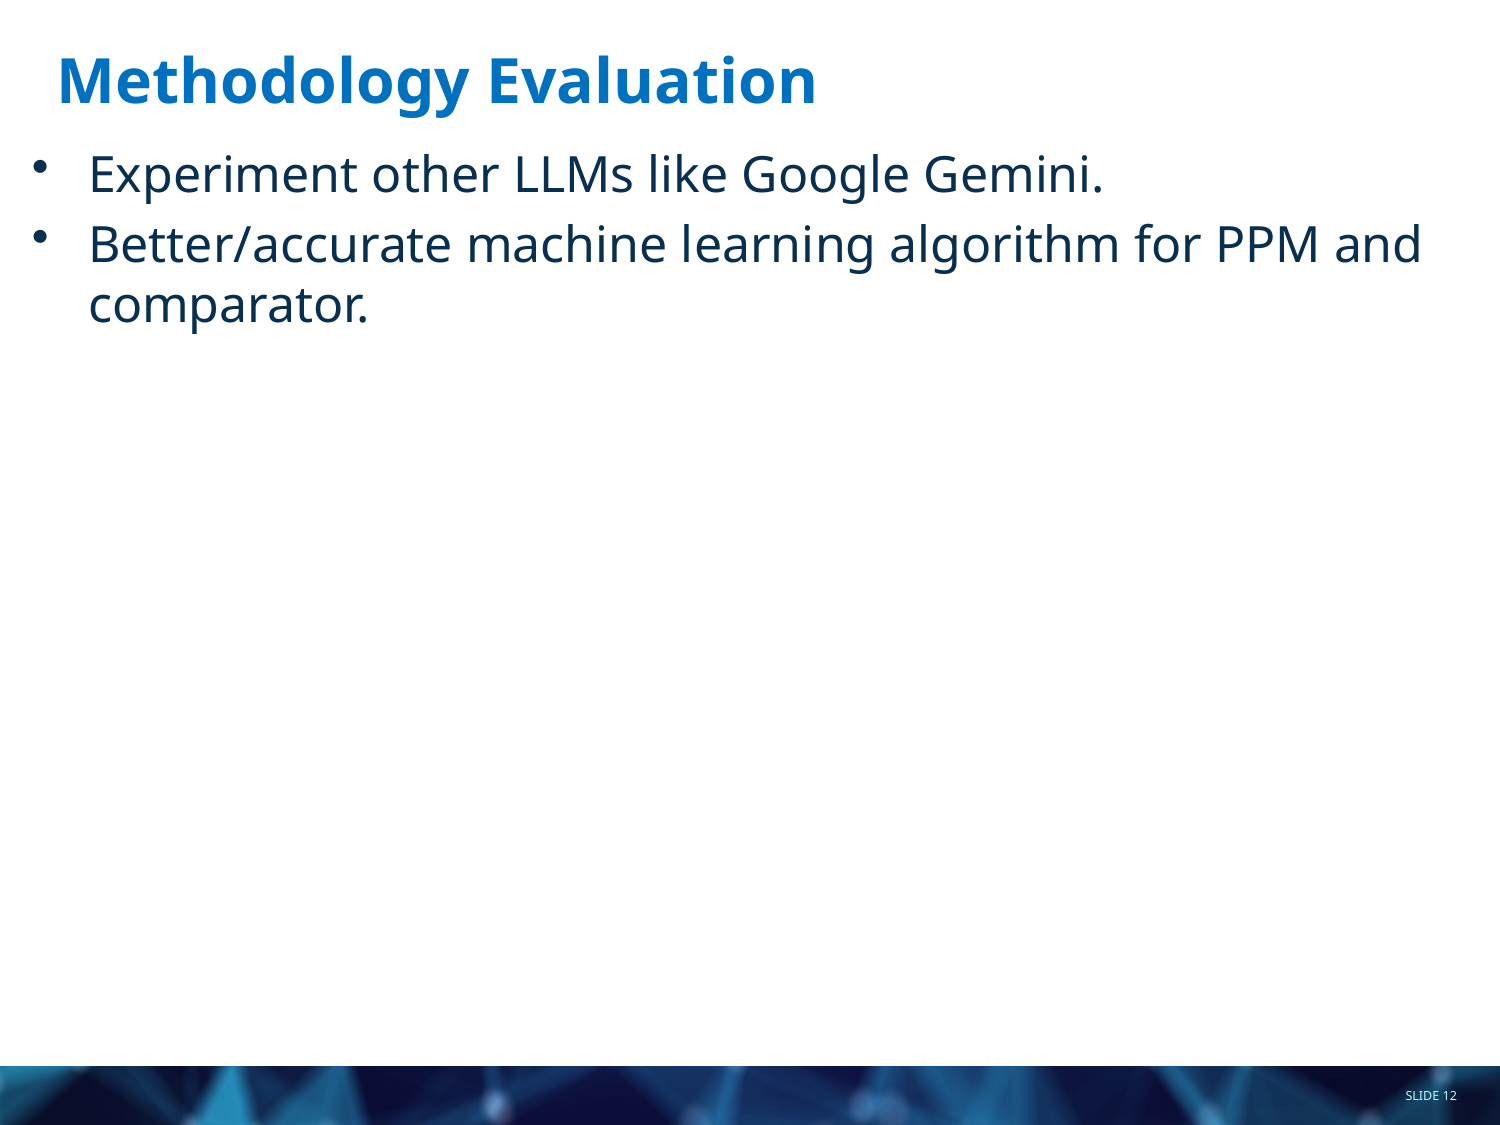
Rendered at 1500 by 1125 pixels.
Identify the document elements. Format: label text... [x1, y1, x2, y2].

picture [0, 1066, 1500, 1125]
list Experiment other LLMs like Google Gemini. Better/accurate machine learning algorithm for PPM and comparator. [16, 134, 1463, 931]
title Methodology Evaluation [41, 33, 1329, 124]
